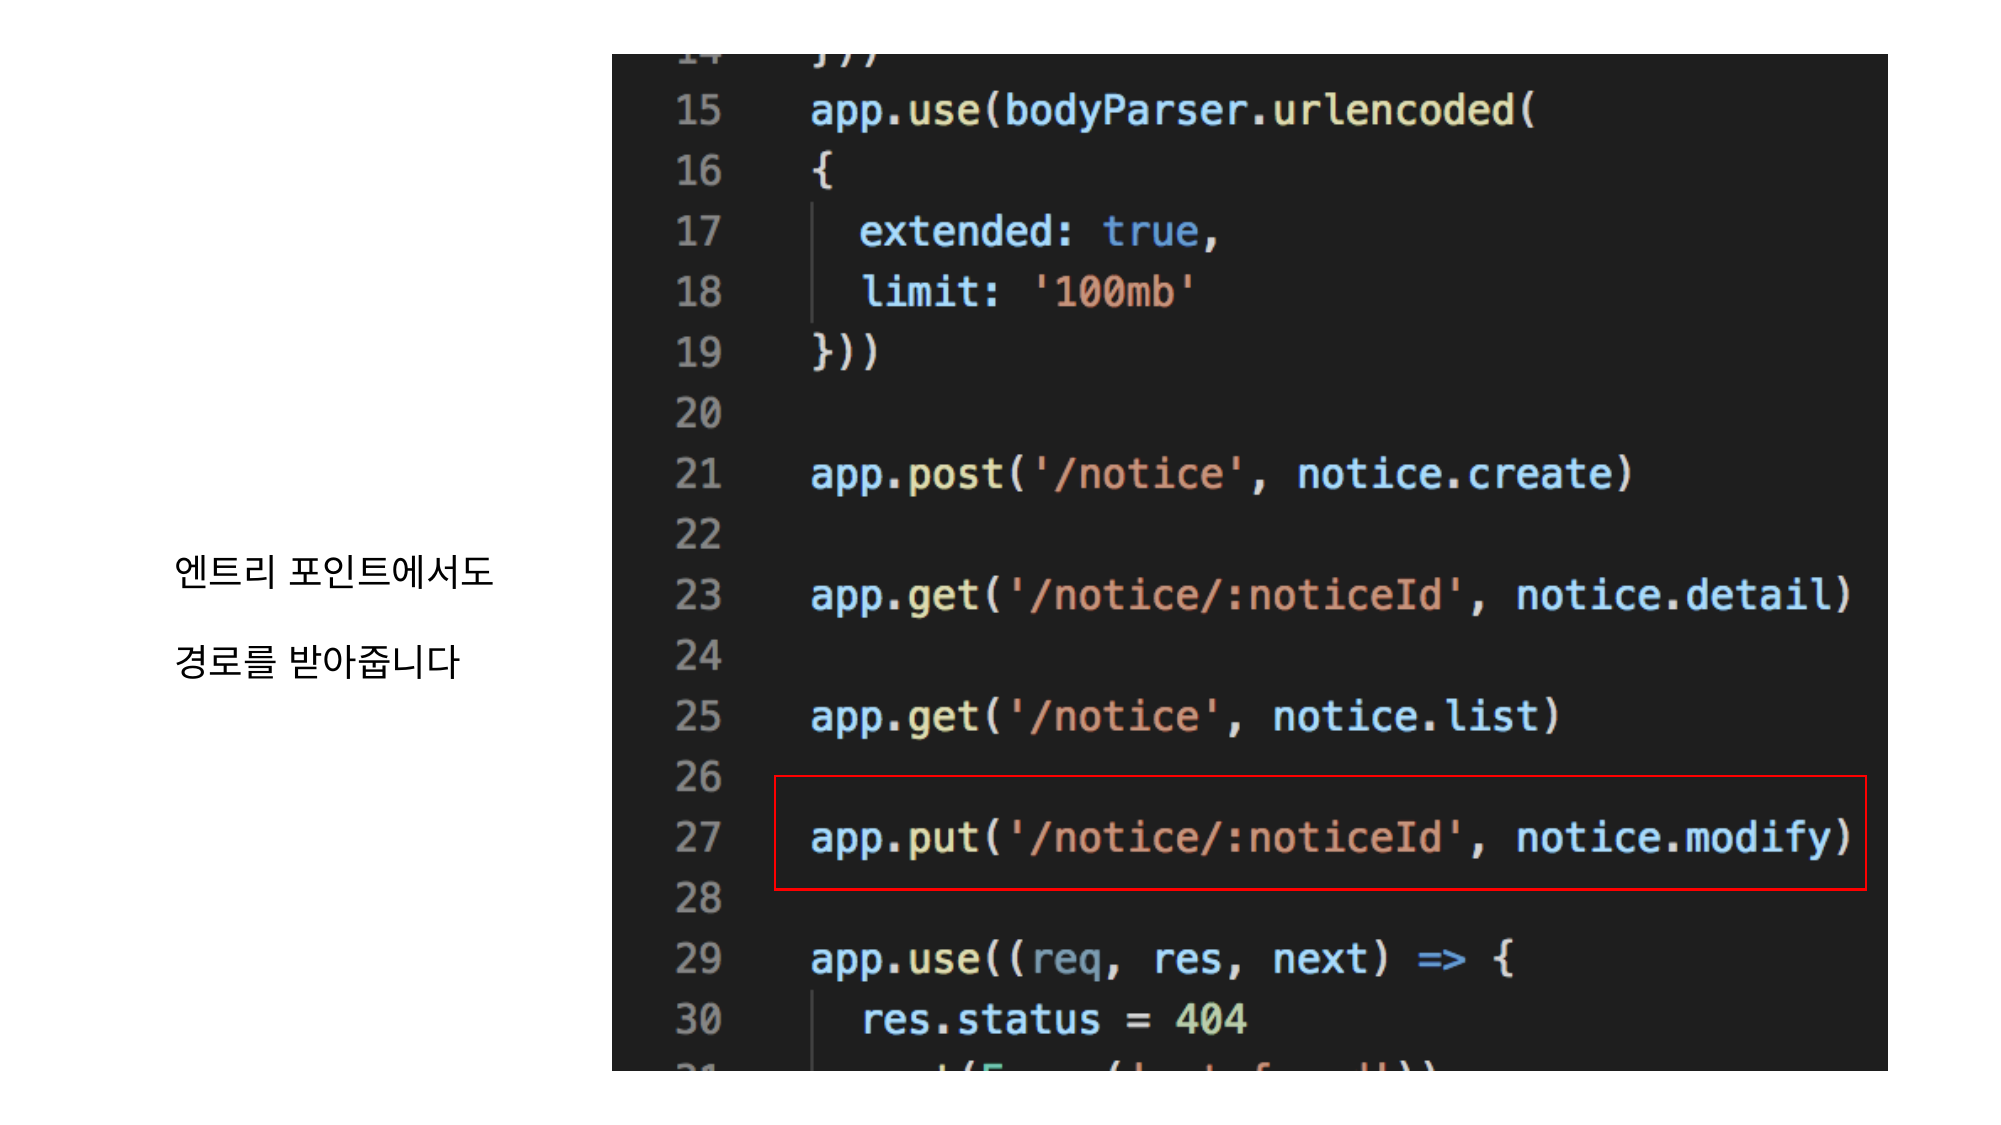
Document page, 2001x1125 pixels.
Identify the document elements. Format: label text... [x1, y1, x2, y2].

text_box 엔트리 포인트에서도 경로를 받아줍니다 [159, 541, 511, 692]
picture [612, 54, 1888, 1071]
